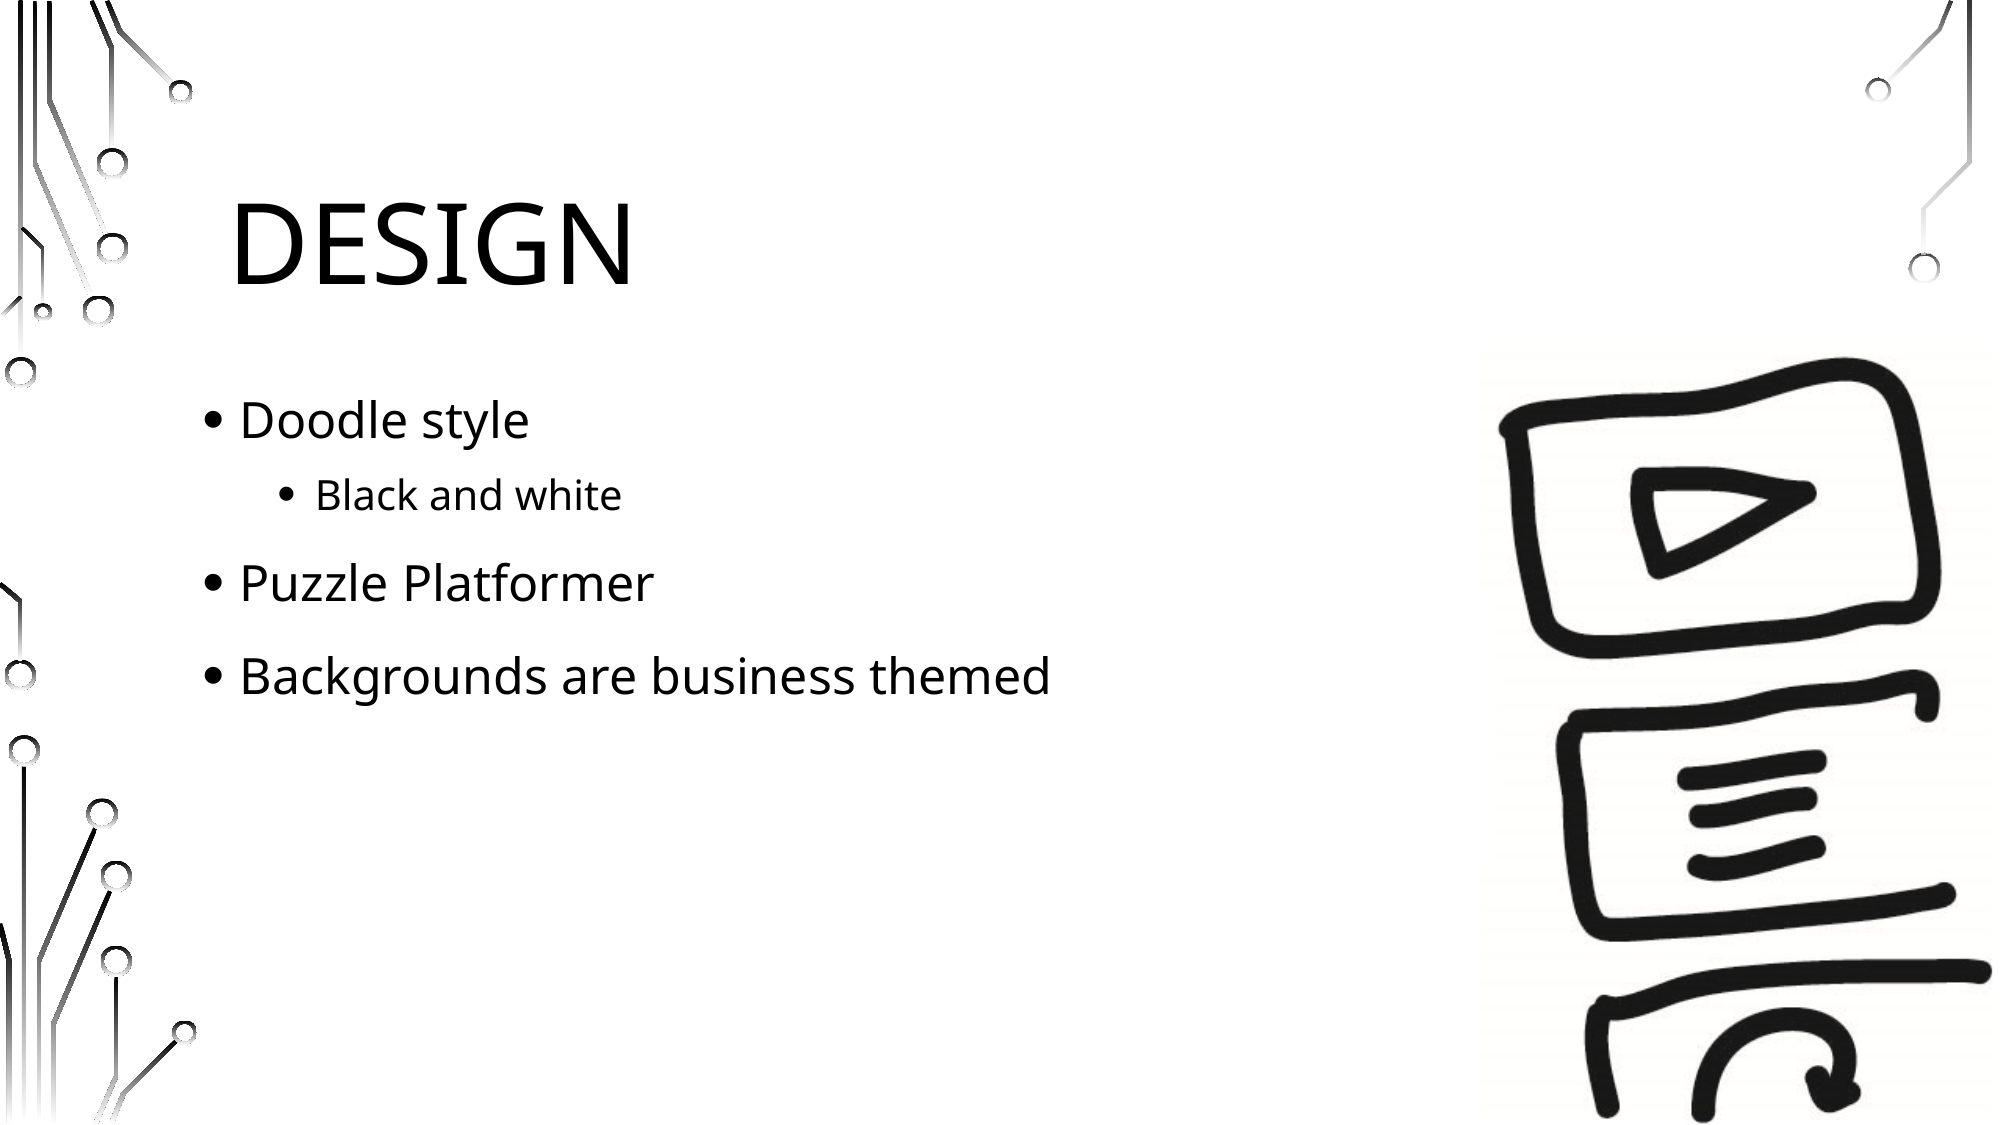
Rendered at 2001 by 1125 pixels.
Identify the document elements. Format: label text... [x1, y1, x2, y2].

picture [1479, 346, 2000, 1125]
list Doodle style Black and white Puzzle Platformer Backgrounds are business themed [187, 369, 1479, 950]
text_box design [212, 126, 1838, 369]
